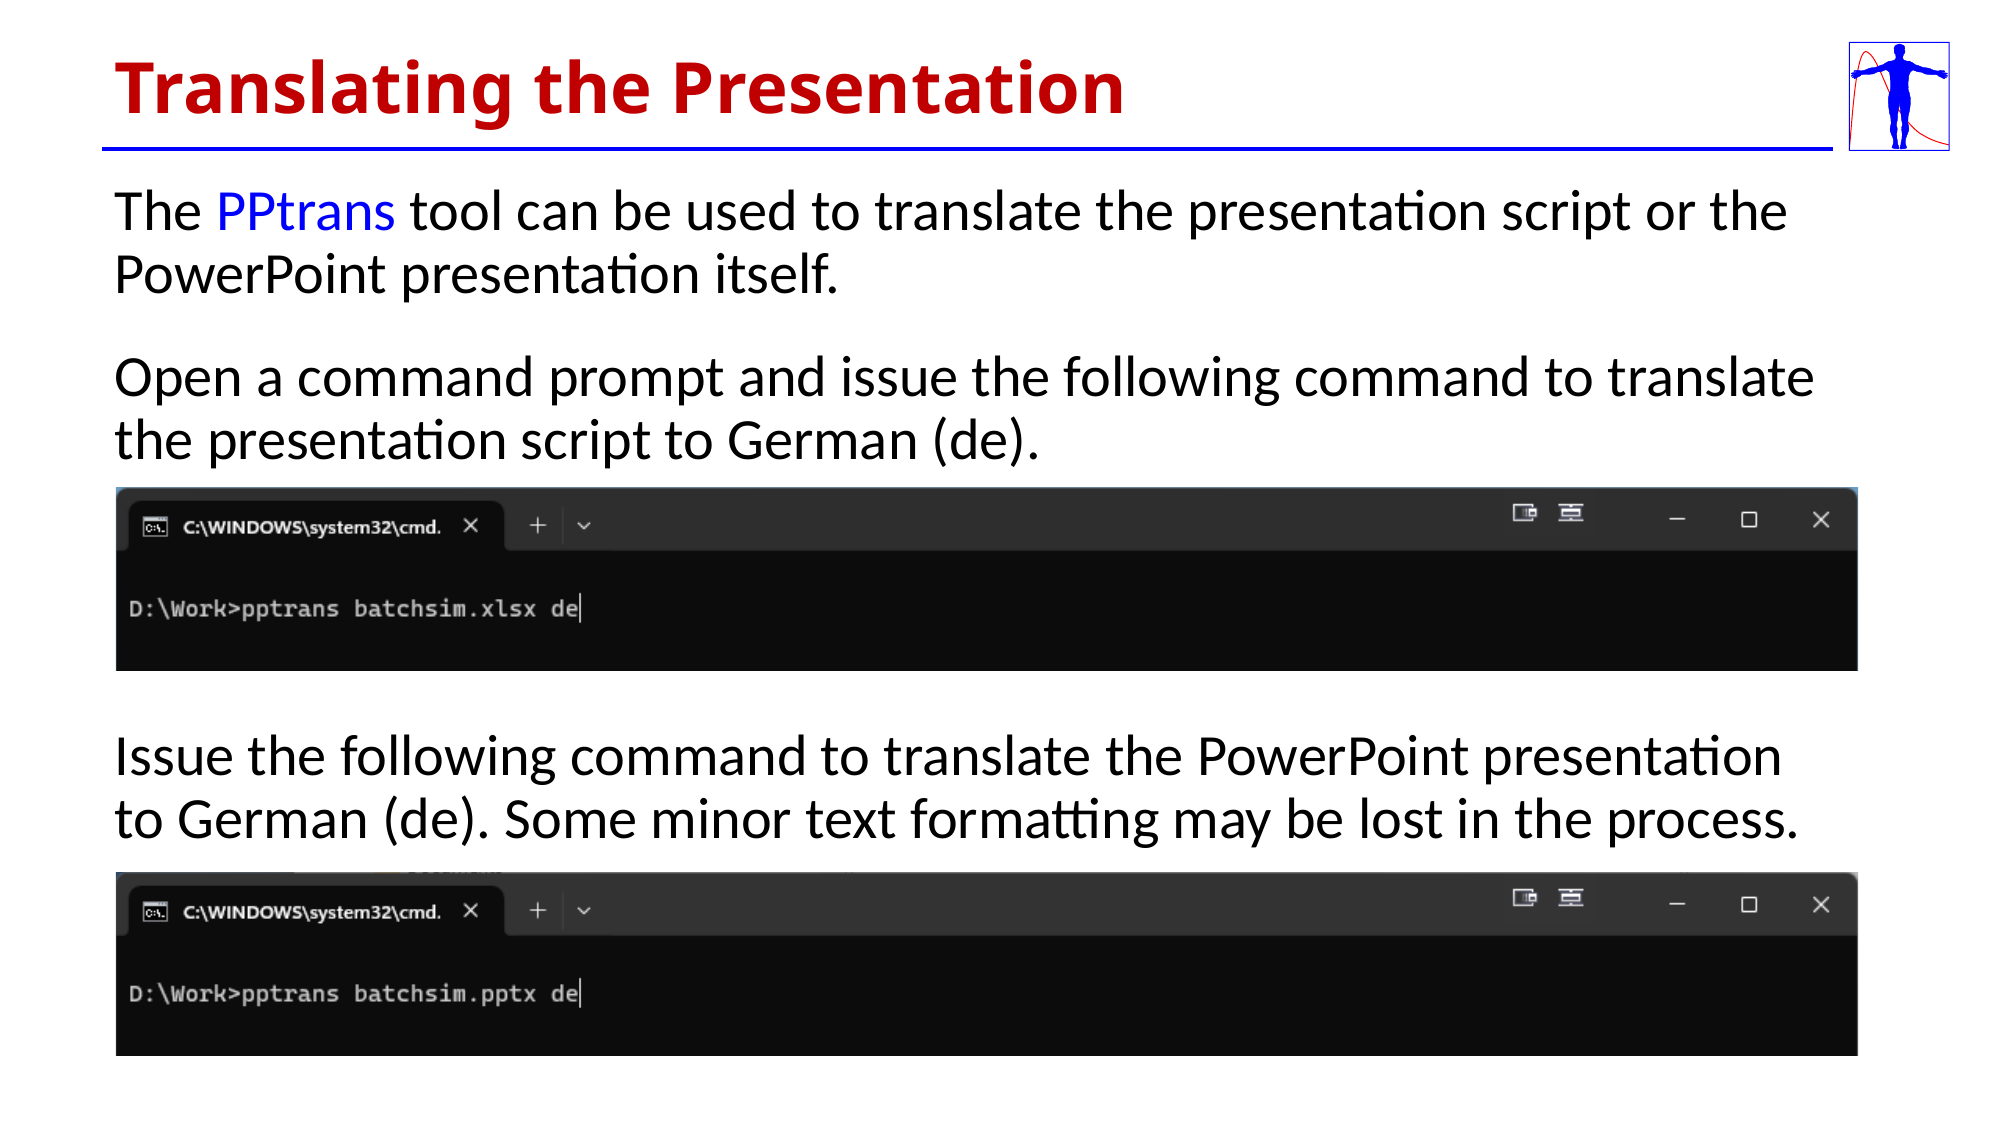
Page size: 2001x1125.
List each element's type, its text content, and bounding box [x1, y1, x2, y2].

text_box Open a command prompt and issue the following command to translate the presentation script to German (de). [99, 339, 1845, 480]
title Translating the Presentation [99, 45, 1831, 138]
picture [115, 872, 1859, 1056]
picture [115, 487, 1859, 671]
list The PPtrans tool can be used to translate the presentation script or the PowerPoint presentation itself. [99, 480, 1845, 717]
list The PPtrans tool can be used to translate the presentation script or the PowerPoint presentation itself. [99, 172, 1845, 339]
text_box Issue the following command to translate the PowerPoint presentation to German (de). Some minor text formatting may be lost in the process. [99, 717, 1845, 859]
